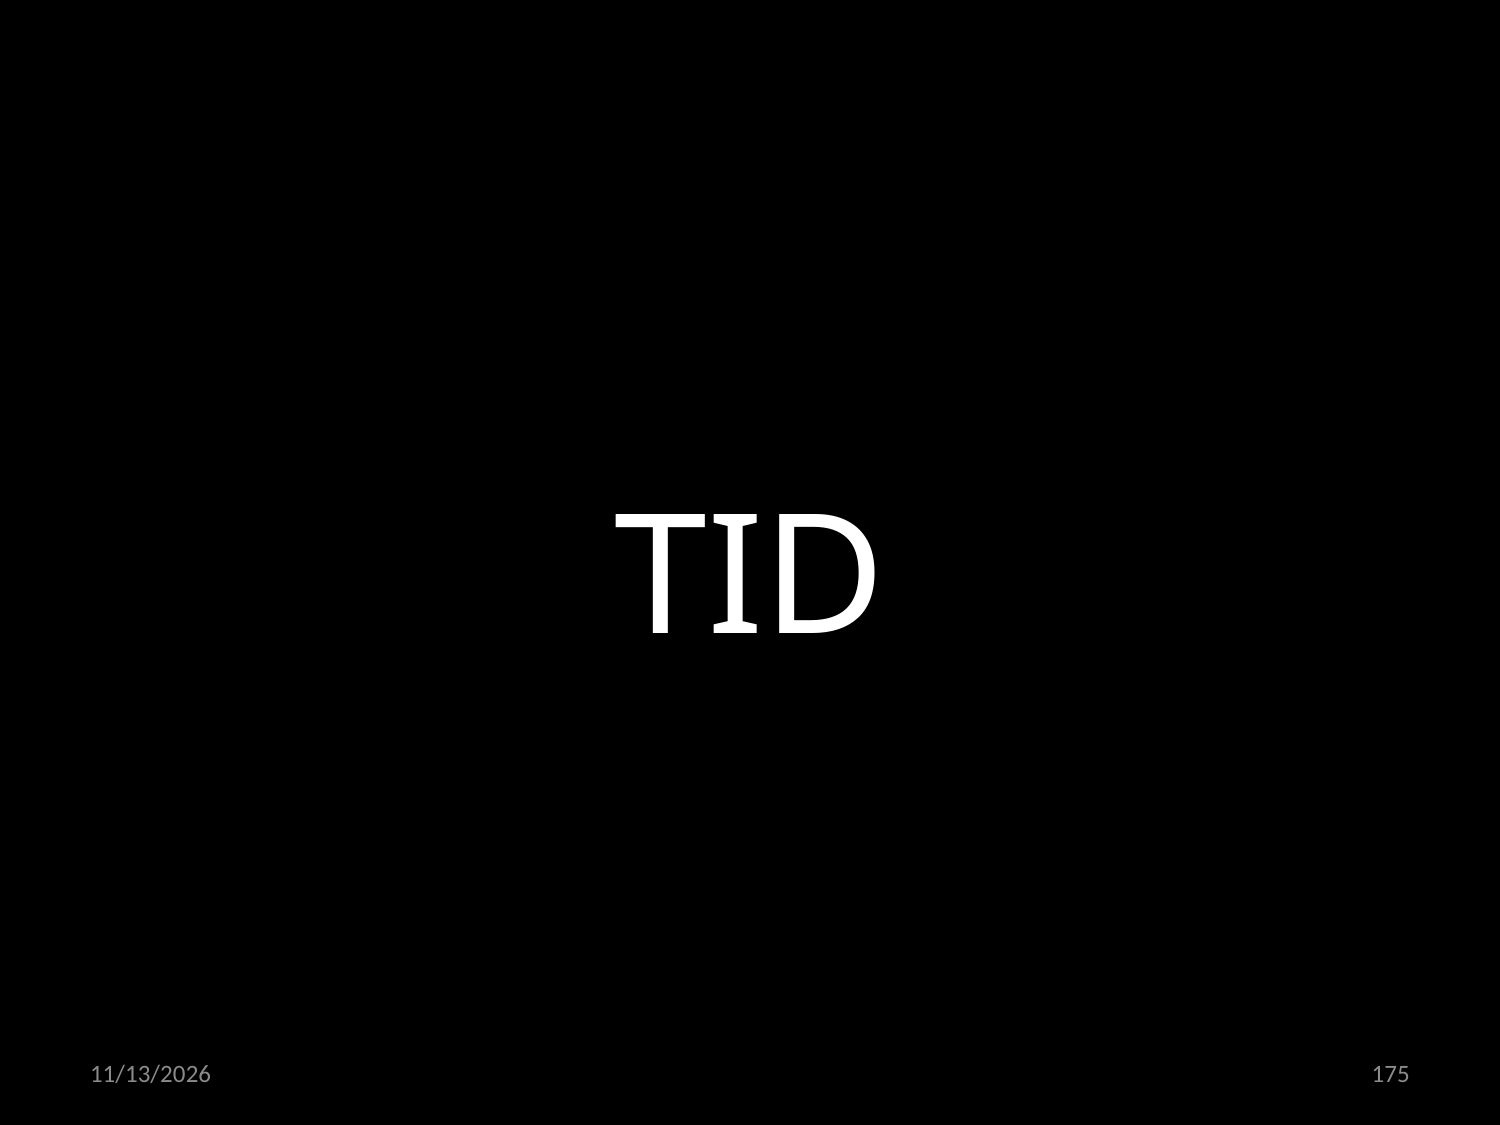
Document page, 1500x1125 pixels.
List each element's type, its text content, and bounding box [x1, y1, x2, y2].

text_box TID [0, 459, 1500, 561]
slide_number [75, 1042, 425, 1103]
slide_number 175 [1074, 1042, 1425, 1103]
